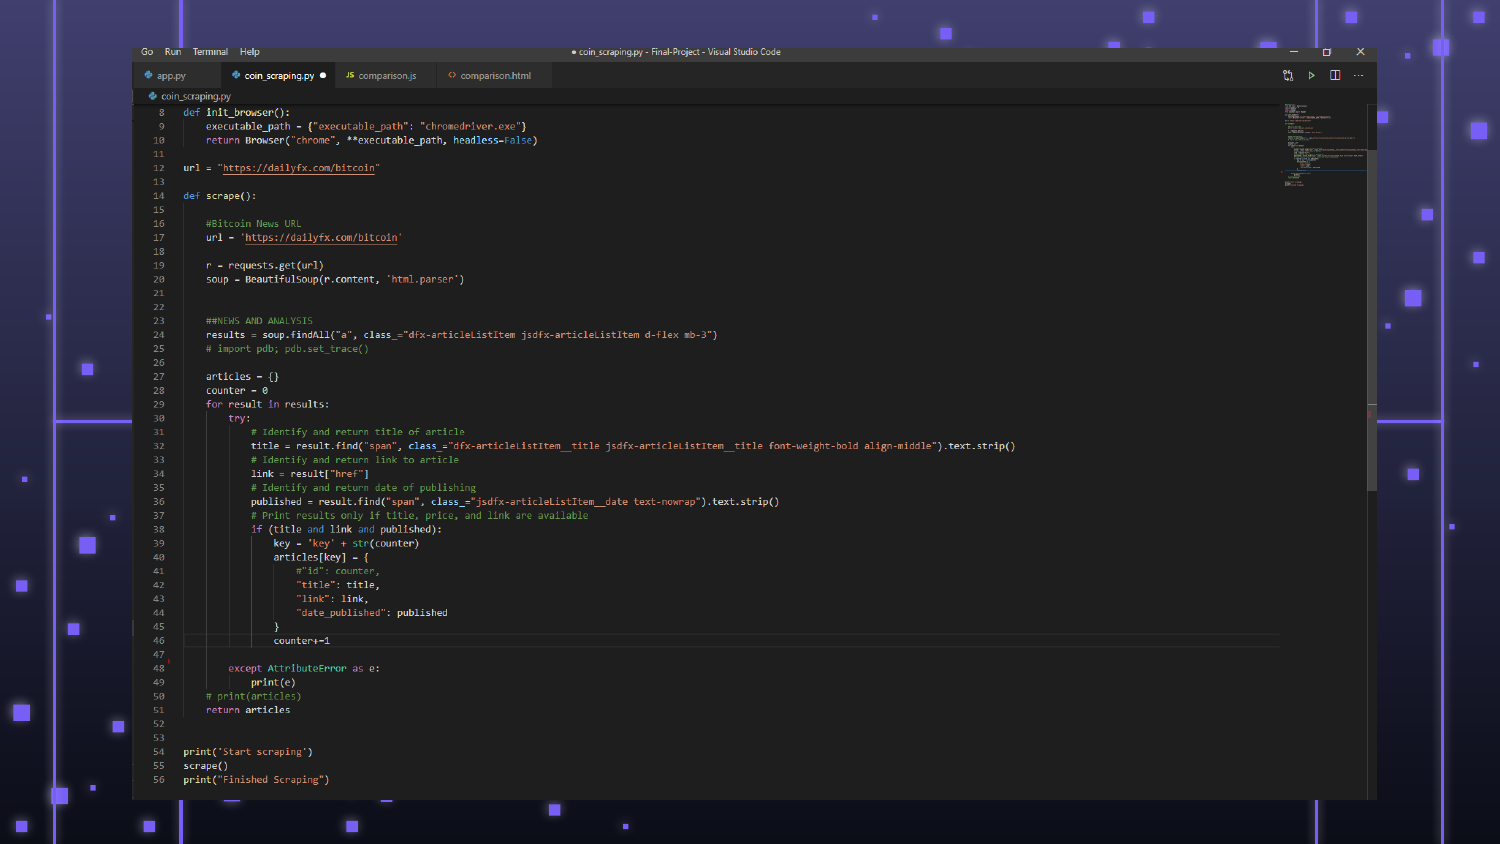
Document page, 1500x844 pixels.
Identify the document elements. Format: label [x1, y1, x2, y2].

picture [131, 48, 1378, 800]
